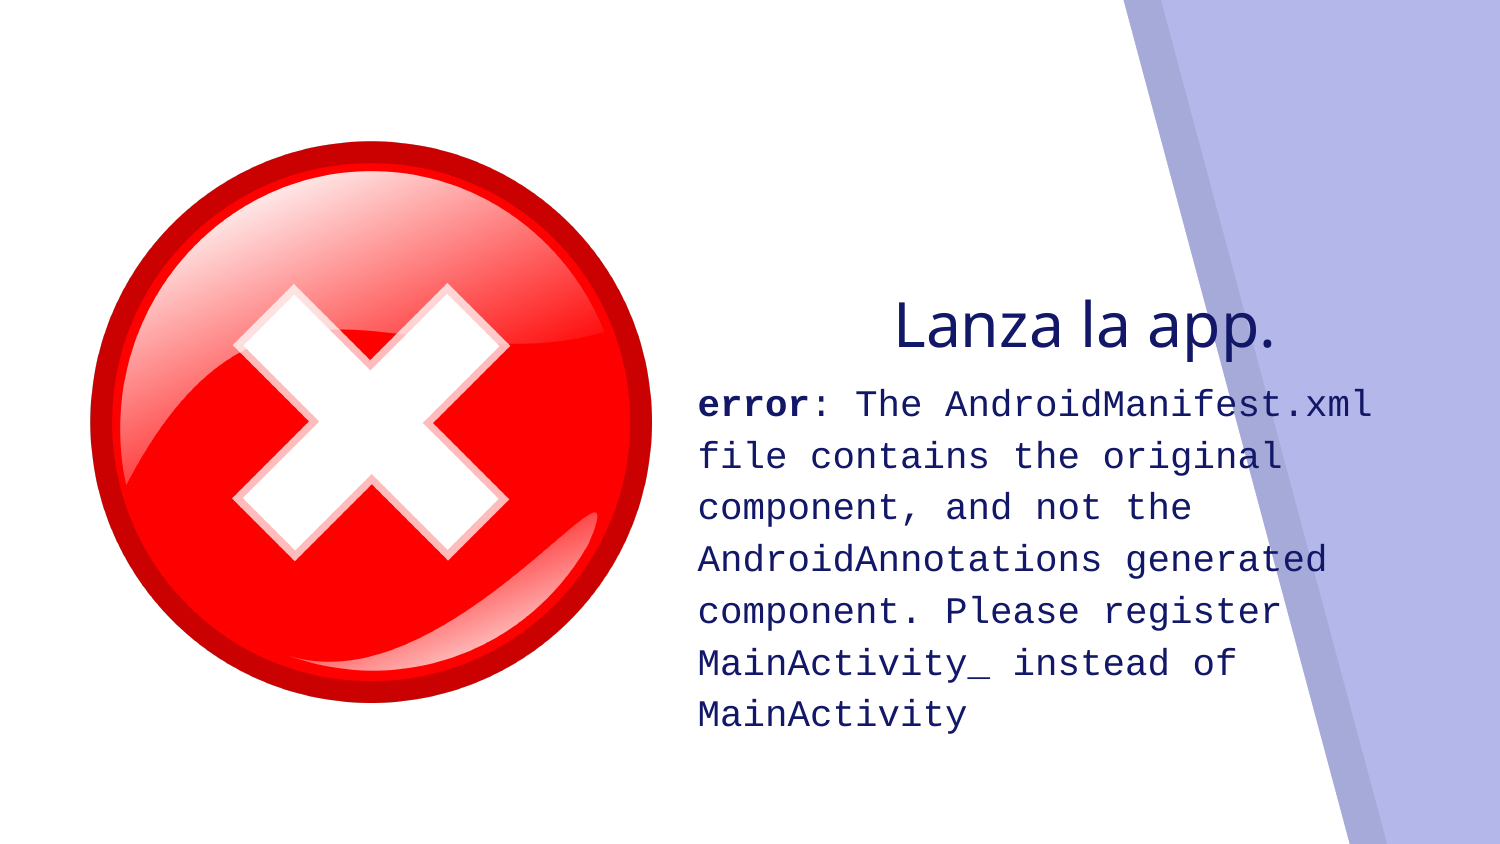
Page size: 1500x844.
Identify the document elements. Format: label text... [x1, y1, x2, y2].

picture [59, 109, 684, 734]
text_box error: The AndroidManifest.xml file contains the original component, and not the AndroidAnnotations generated component. Please register MainActivity_ instead of MainActivity [687, 357, 1488, 734]
text_box Lanza la app. [687, 258, 1488, 357]
